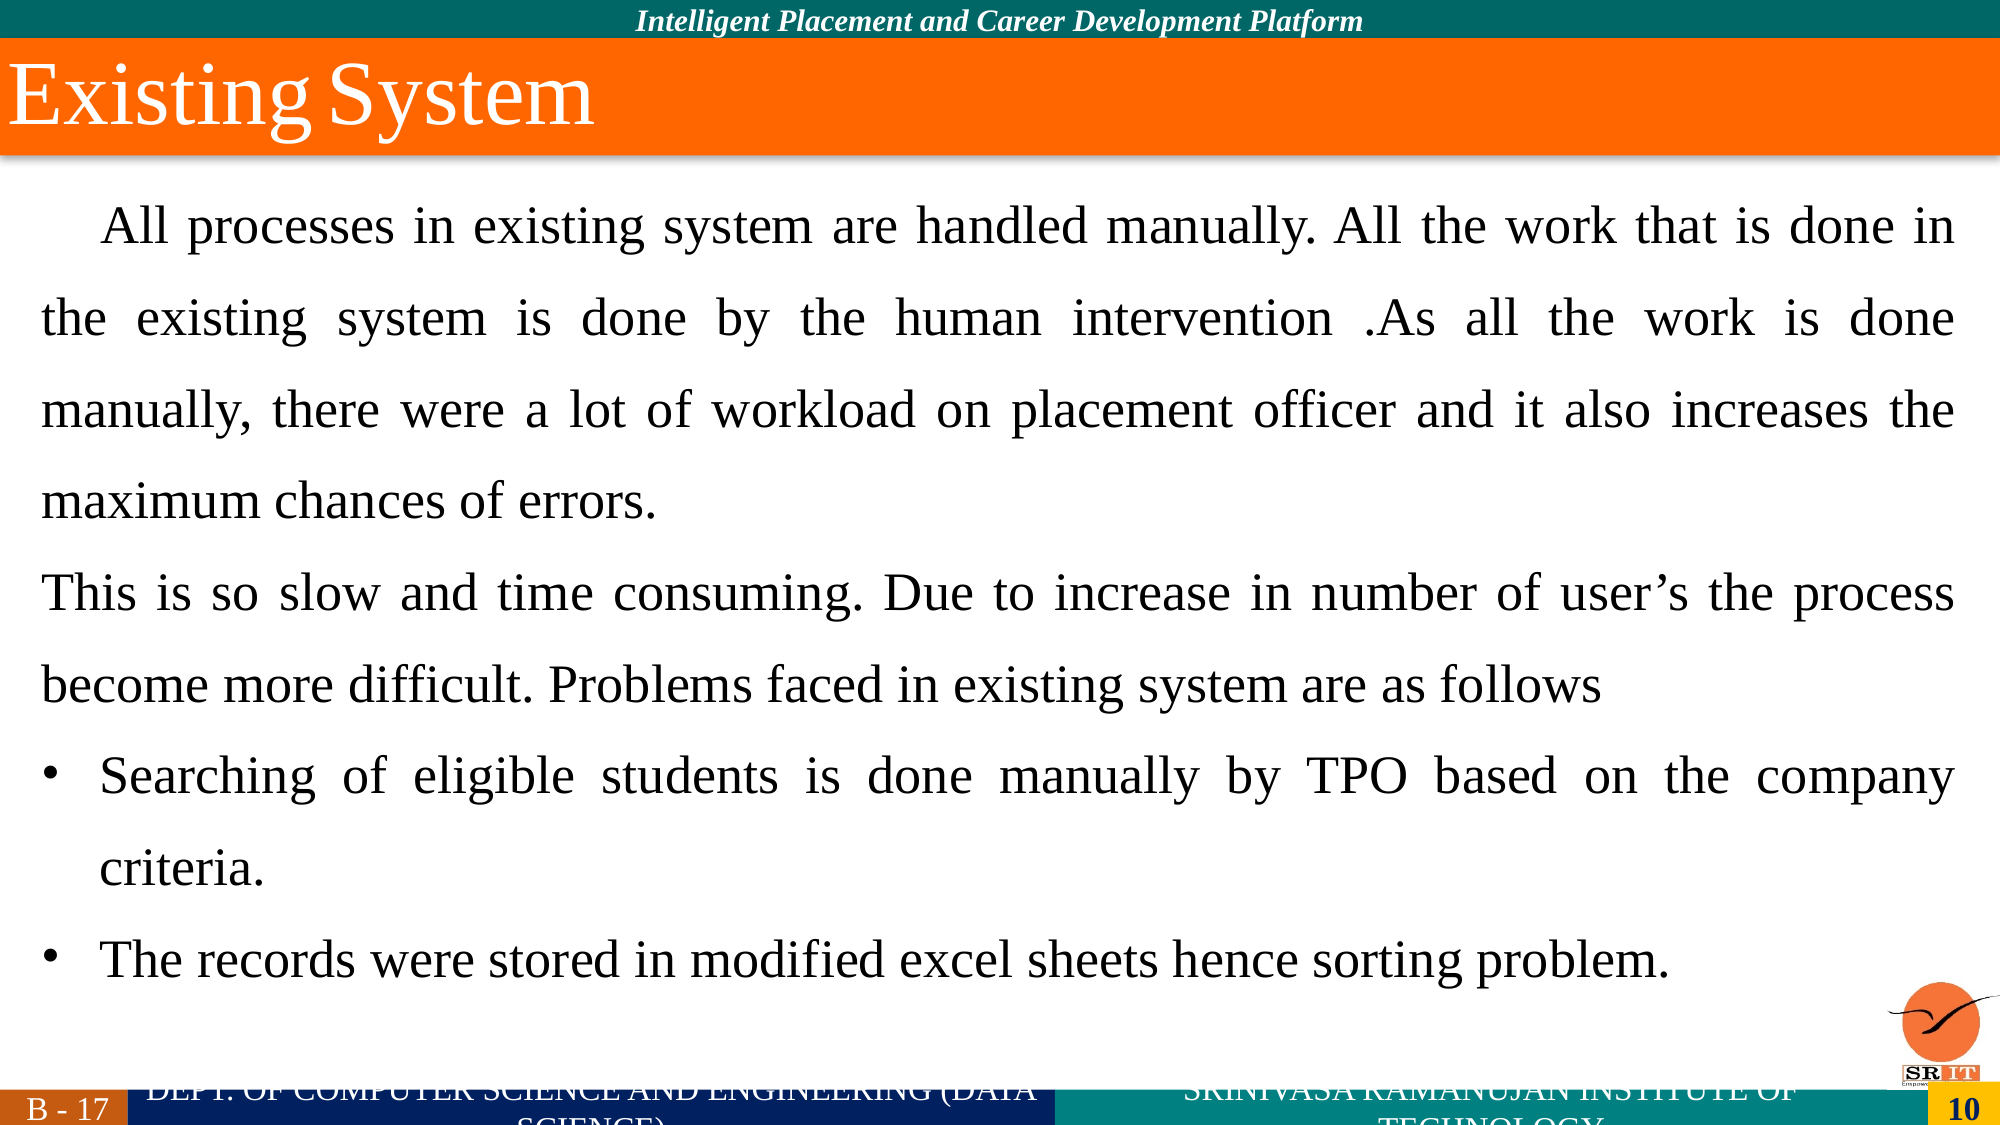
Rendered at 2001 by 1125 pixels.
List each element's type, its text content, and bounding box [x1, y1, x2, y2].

list All processes in existing system are handled manually. All the work that is done in the existing system is done by the human intervention .As all the work is done manually, there were a lot of workload on placement officer and it also increases the maximum chances of errors. This is so slow and time consuming. Due to increase in number of user’s the process become more difficult. Problems faced in existing system are as follows Searching of eligible students is done manually by TPO based on the company criteria. The records were stored in modified excel sheets hence sorting problem. [33, 154, 1967, 1060]
slide_number 10 [1927, 1081, 2000, 1125]
picture [1887, 977, 2000, 1090]
title Existing System [0, 37, 2000, 156]
